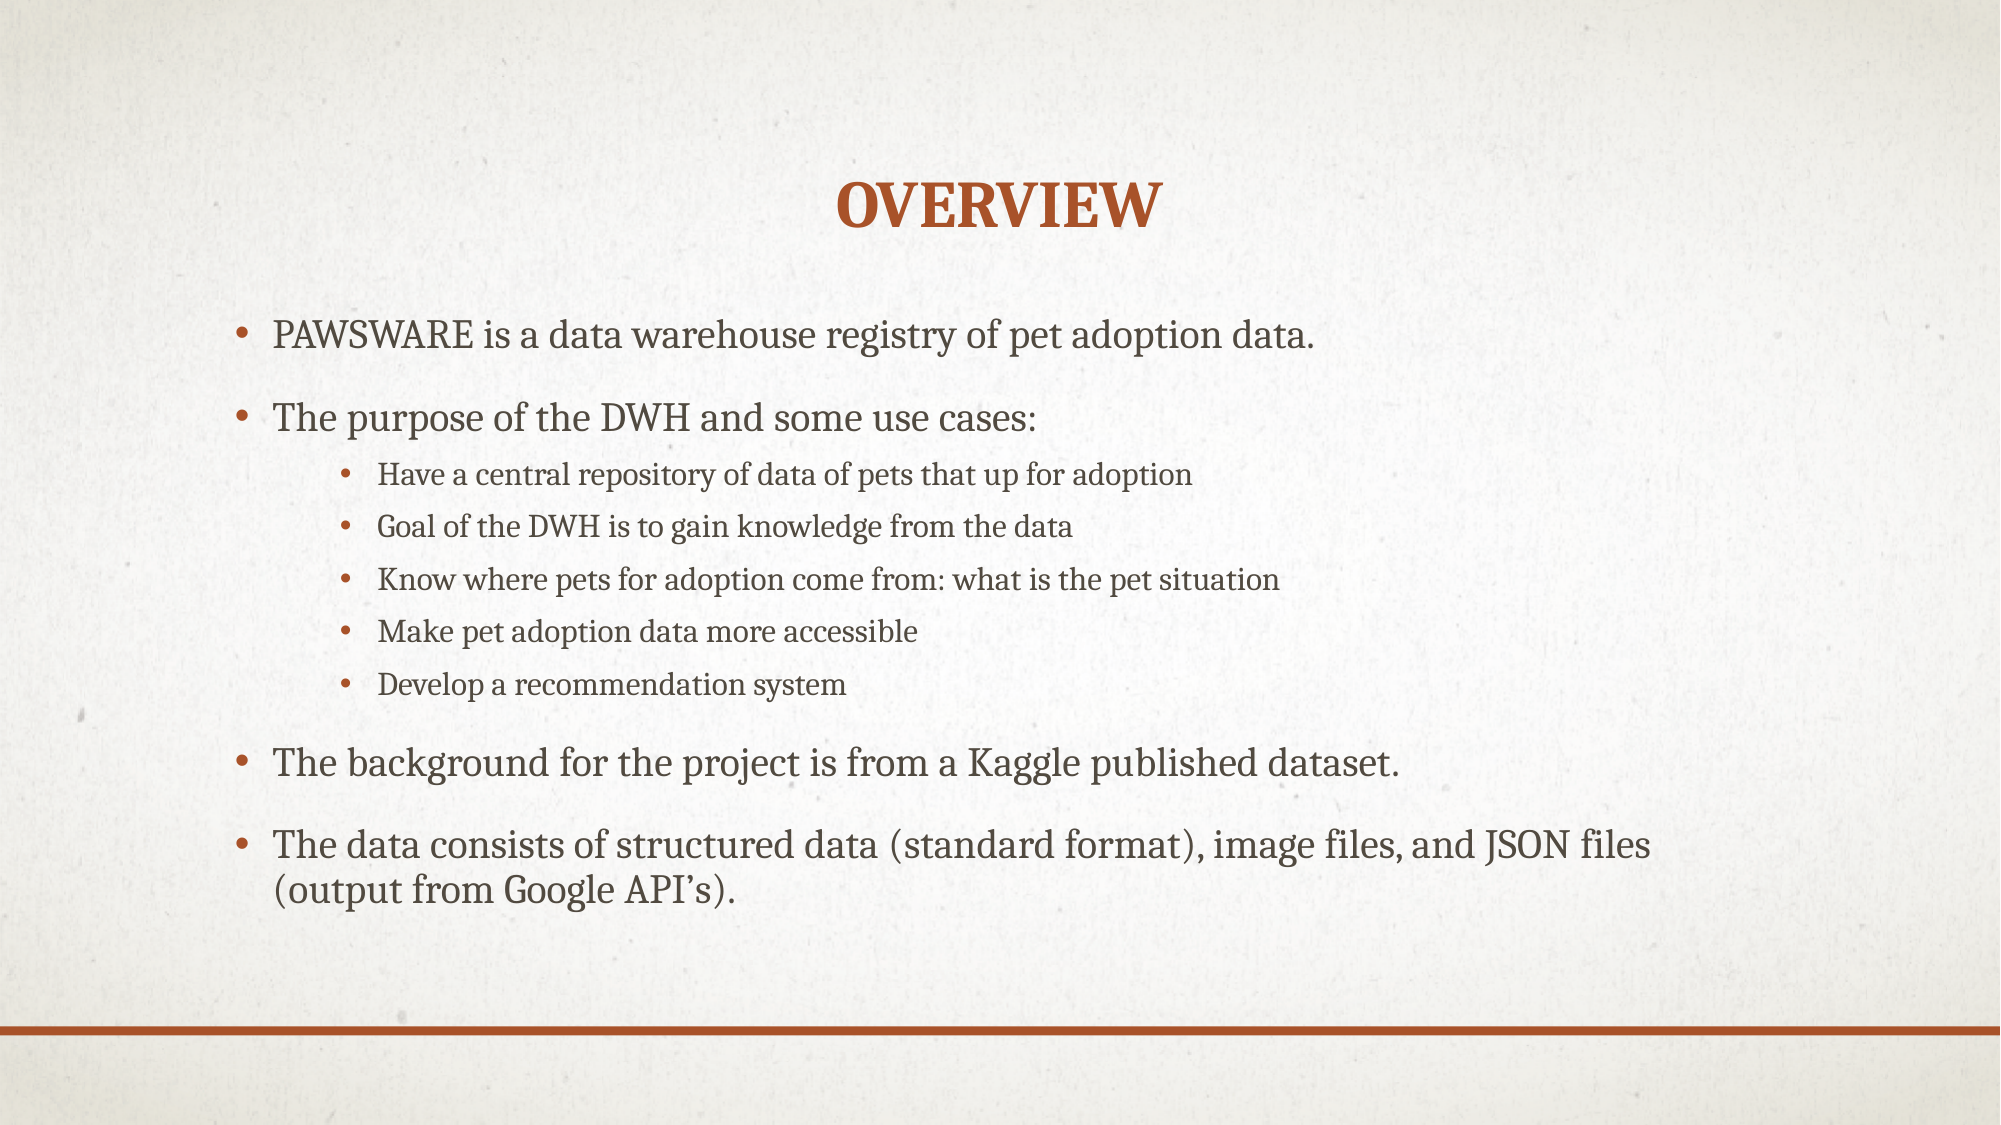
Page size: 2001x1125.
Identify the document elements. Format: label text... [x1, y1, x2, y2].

picture [0, 0, 2001, 1125]
title Overview [212, 62, 1788, 250]
list PAWSWARE is a data warehouse registry of pet adoption data. The purpose of the DWH and some use cases: Have a central repository of data of pets that up for adoption Goal of the DWH is to gain knowledge from the data Know where pets for adoption come from: what is the pet situation Make pet adoption data more accessible Develop a recommendation system The background for the project is from a Kaggle published dataset. The data consists of structured data (standard format), image files, and JSON files (output from Google API’s). [212, 305, 1788, 981]
